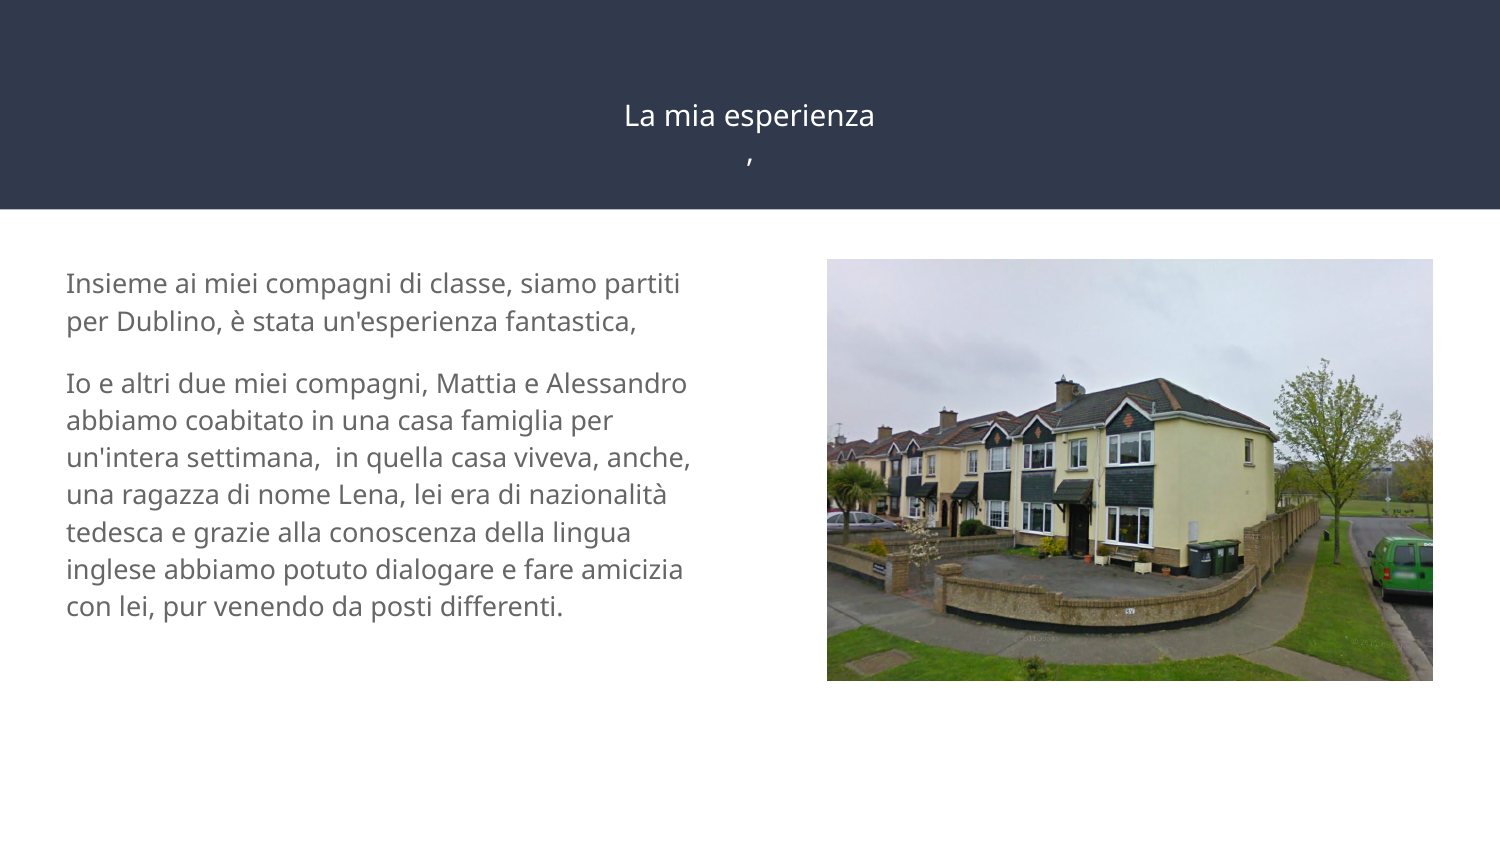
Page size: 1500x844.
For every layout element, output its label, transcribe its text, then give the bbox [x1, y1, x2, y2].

picture [826, 259, 1433, 681]
title La mia esperienza , [51, 82, 1449, 185]
list Insieme ai miei compagni di classe, siamo partiti per Dublino, è stata un'esperienza fantastica, Io e altri due miei compagni, Mattia e Alessandro abbiamo coabitato in una casa famiglia per un'intera settimana, in quella casa viveva, anche, una ragazza di nome Lena, lei era di nazionalità tedesca e grazie alla conoscenza della lingua inglese abbiamo potuto dialogare e fare amicizia con lei, pur venendo da posti differenti. [51, 247, 708, 752]
